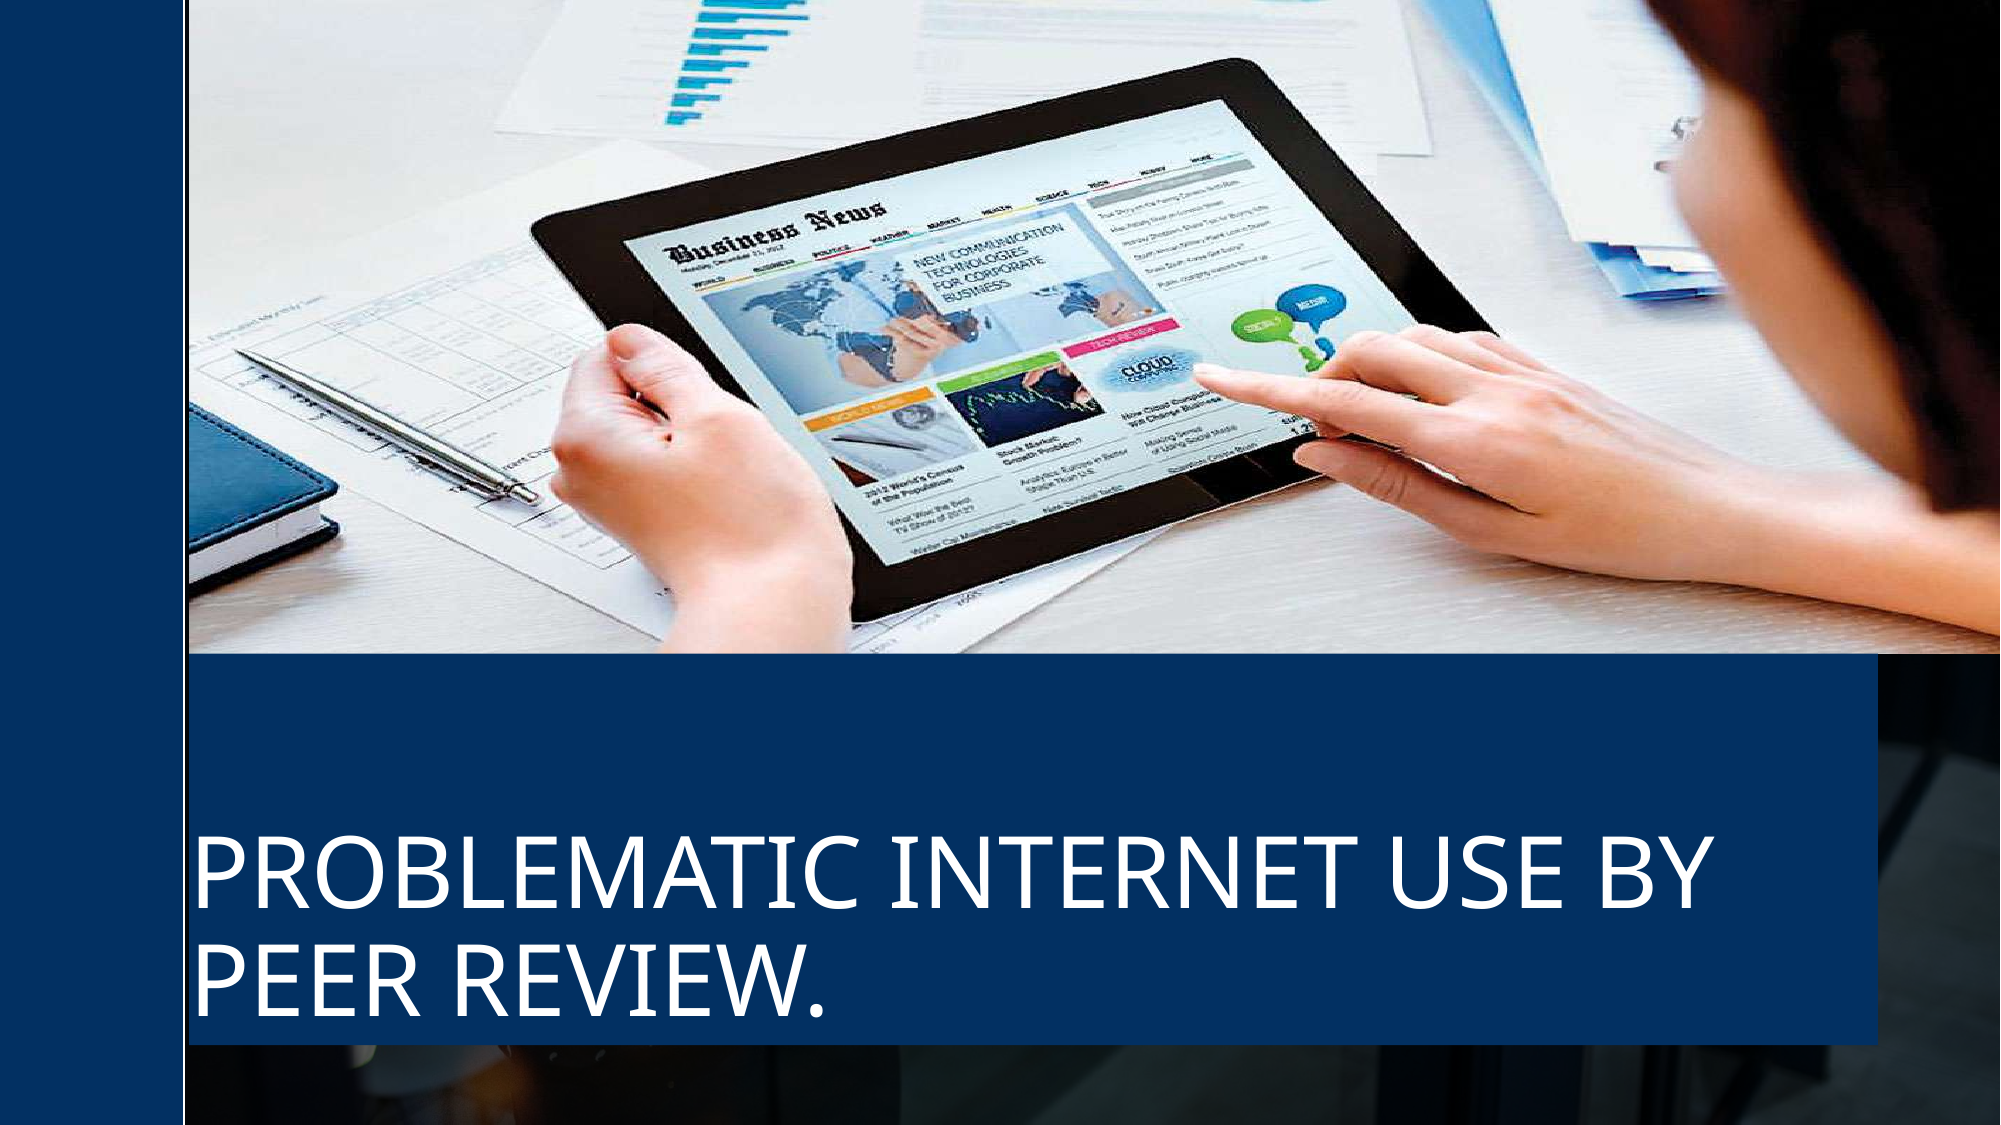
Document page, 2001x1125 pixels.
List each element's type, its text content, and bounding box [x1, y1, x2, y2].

title Problematic Internet use by peer review. [189, 654, 1878, 1046]
picture [185, 0, 2000, 1125]
